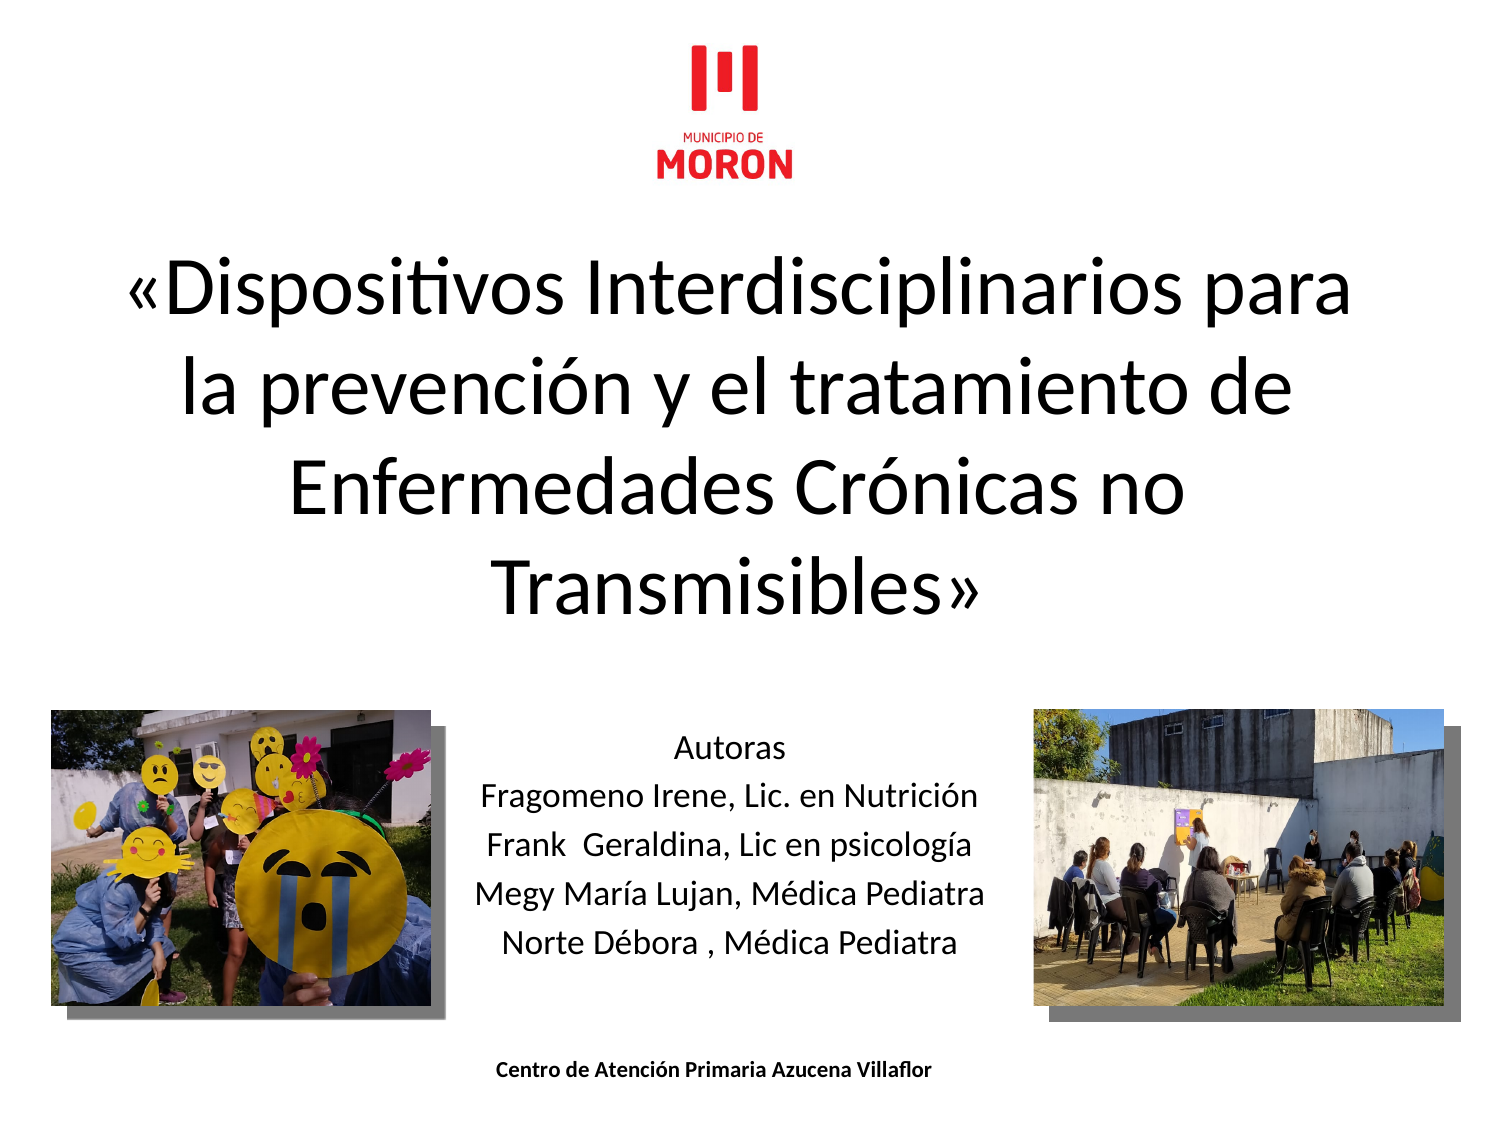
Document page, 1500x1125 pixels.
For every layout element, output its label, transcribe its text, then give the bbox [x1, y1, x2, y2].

title «Dispositivos Interdisciplinarios para la prevención y el tratamiento de Enfermedades Crónicas no Transmisibles» [76, 205, 1400, 657]
text_box Centro de Atención Primaria Azucena Villaflor [466, 1046, 963, 1090]
picture [51, 710, 431, 1006]
picture [607, 16, 845, 206]
picture [1033, 709, 1444, 1006]
subtitle Autoras Fragomeno Irene, Lic. en Nutrición Frank Geraldina, Lic en psicología Megy María Lujan, Médica Pediatra Norte Débora , Médica Pediatra [454, 716, 1006, 1004]
